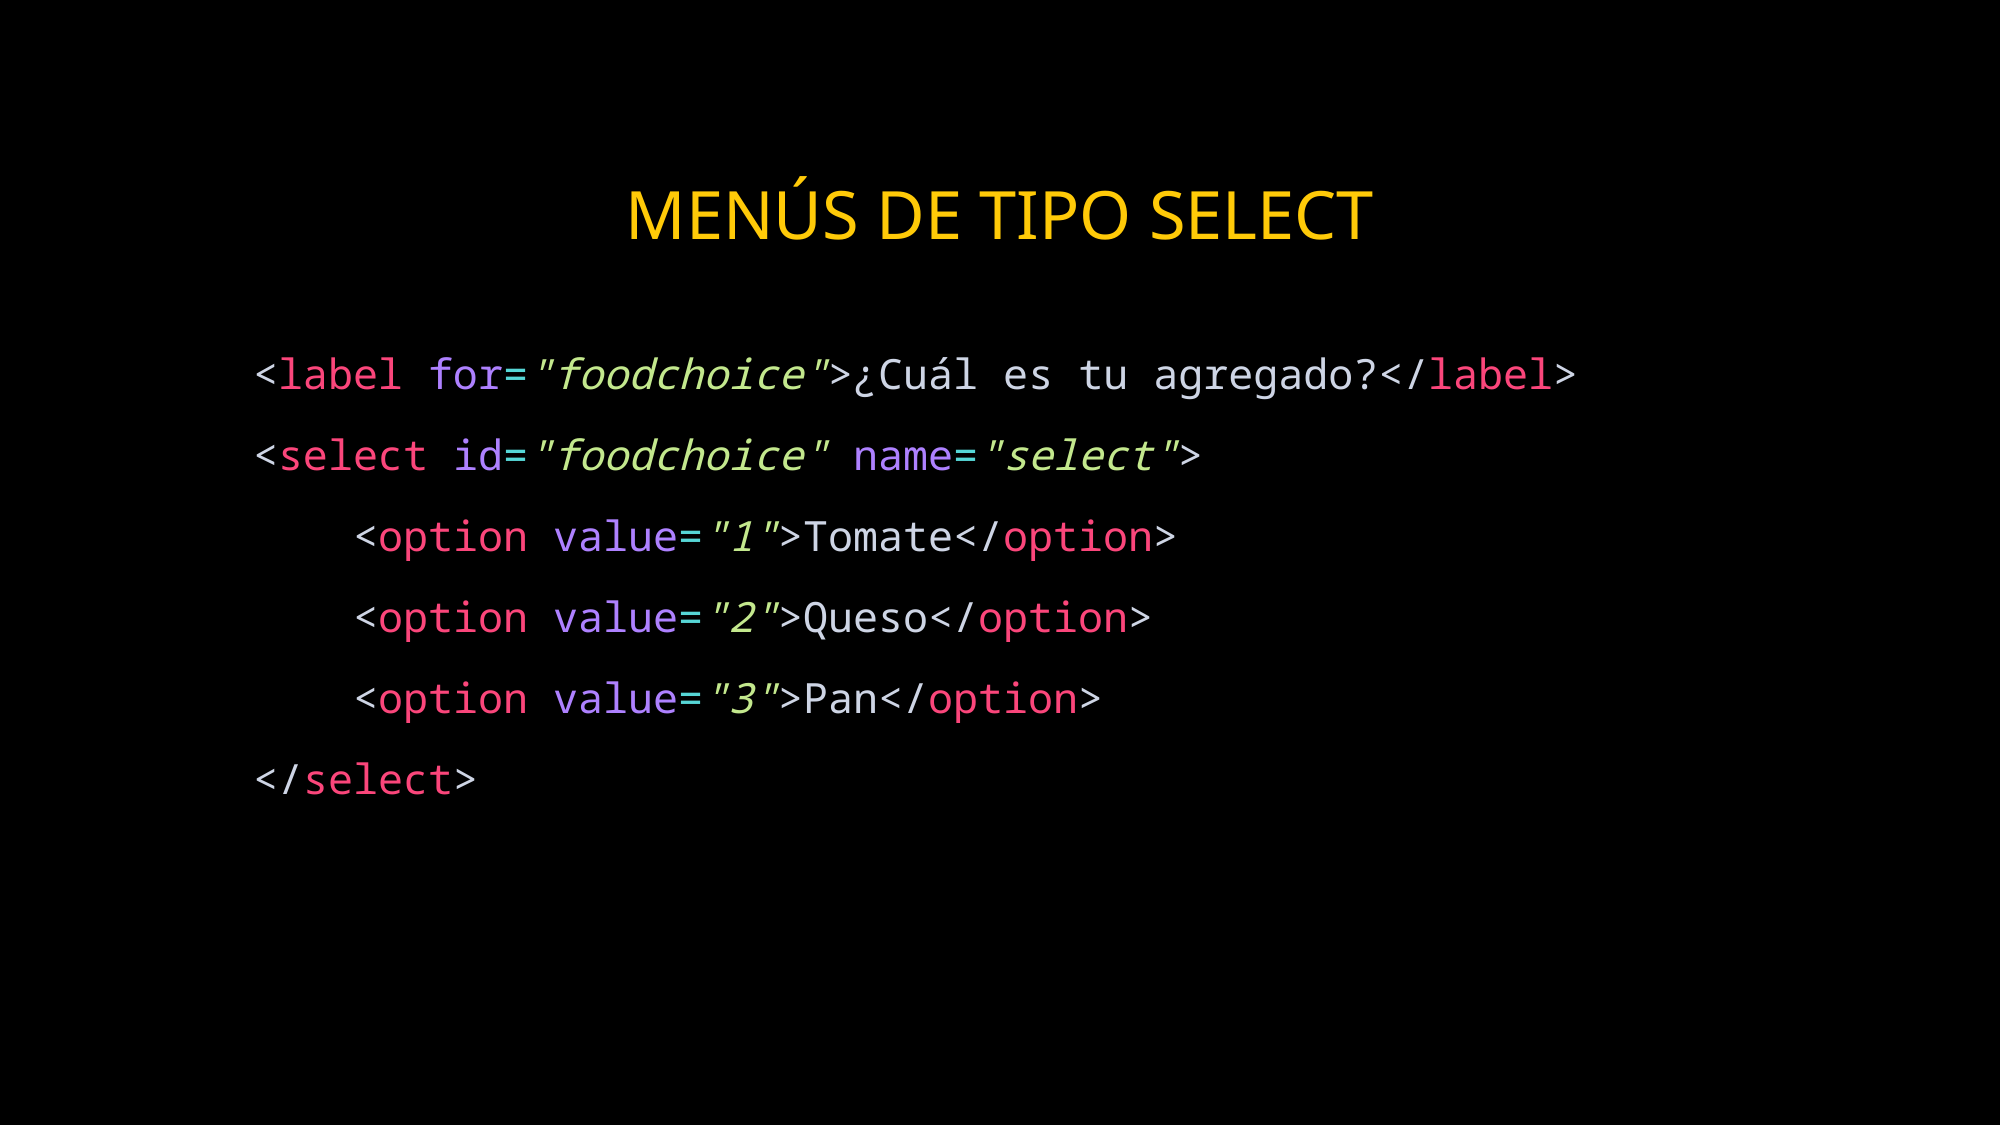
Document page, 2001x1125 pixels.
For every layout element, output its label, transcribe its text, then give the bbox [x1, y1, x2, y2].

title Menús de tipo select [238, 131, 1763, 305]
list <label for="foodchoice">¿Cuál es tu agregado?</label> <select id="foodchoice" name="select"> <option value="1">Tomate</option> <option value="2">Queso</option> <option value="3">Pan</option> </select> [238, 330, 1763, 897]
